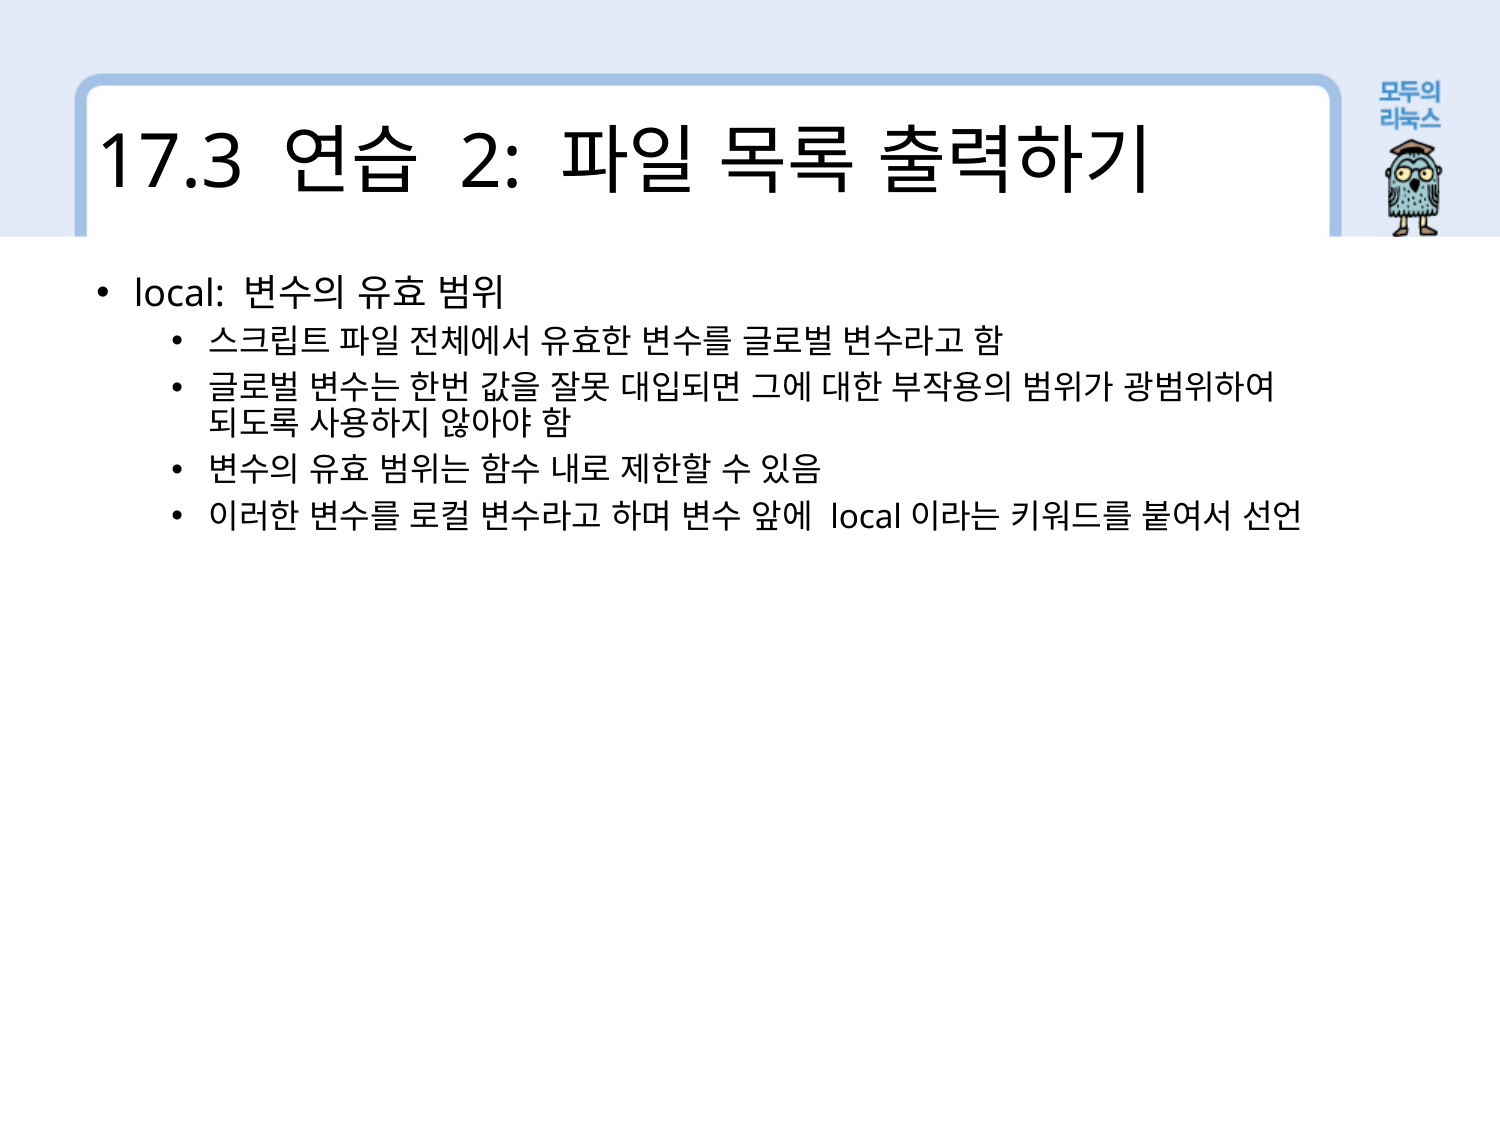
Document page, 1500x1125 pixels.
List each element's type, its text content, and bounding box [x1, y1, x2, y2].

text_box 17.3 연습 2: 파일 목록 출력하기 [81, 115, 1335, 221]
picture [0, 0, 1500, 1125]
text_box local: 변수의 유효 범위 스크립트 파일 전체에서 유효한 변수를 글로벌 변수라고 함 글로벌 변수는 한번 값을 잘못 대입되면 그에 대한 부작용의 범위가 광범위하여 되도록 사용하지 않아야 함 변수의 유효 범위는 함수 내로 제한할 수 있음 이러한 변수를 로컬 변수라고 하며 변수 앞에 local이라는 키워드를 붙여서 선언 [81, 266, 1367, 1024]
